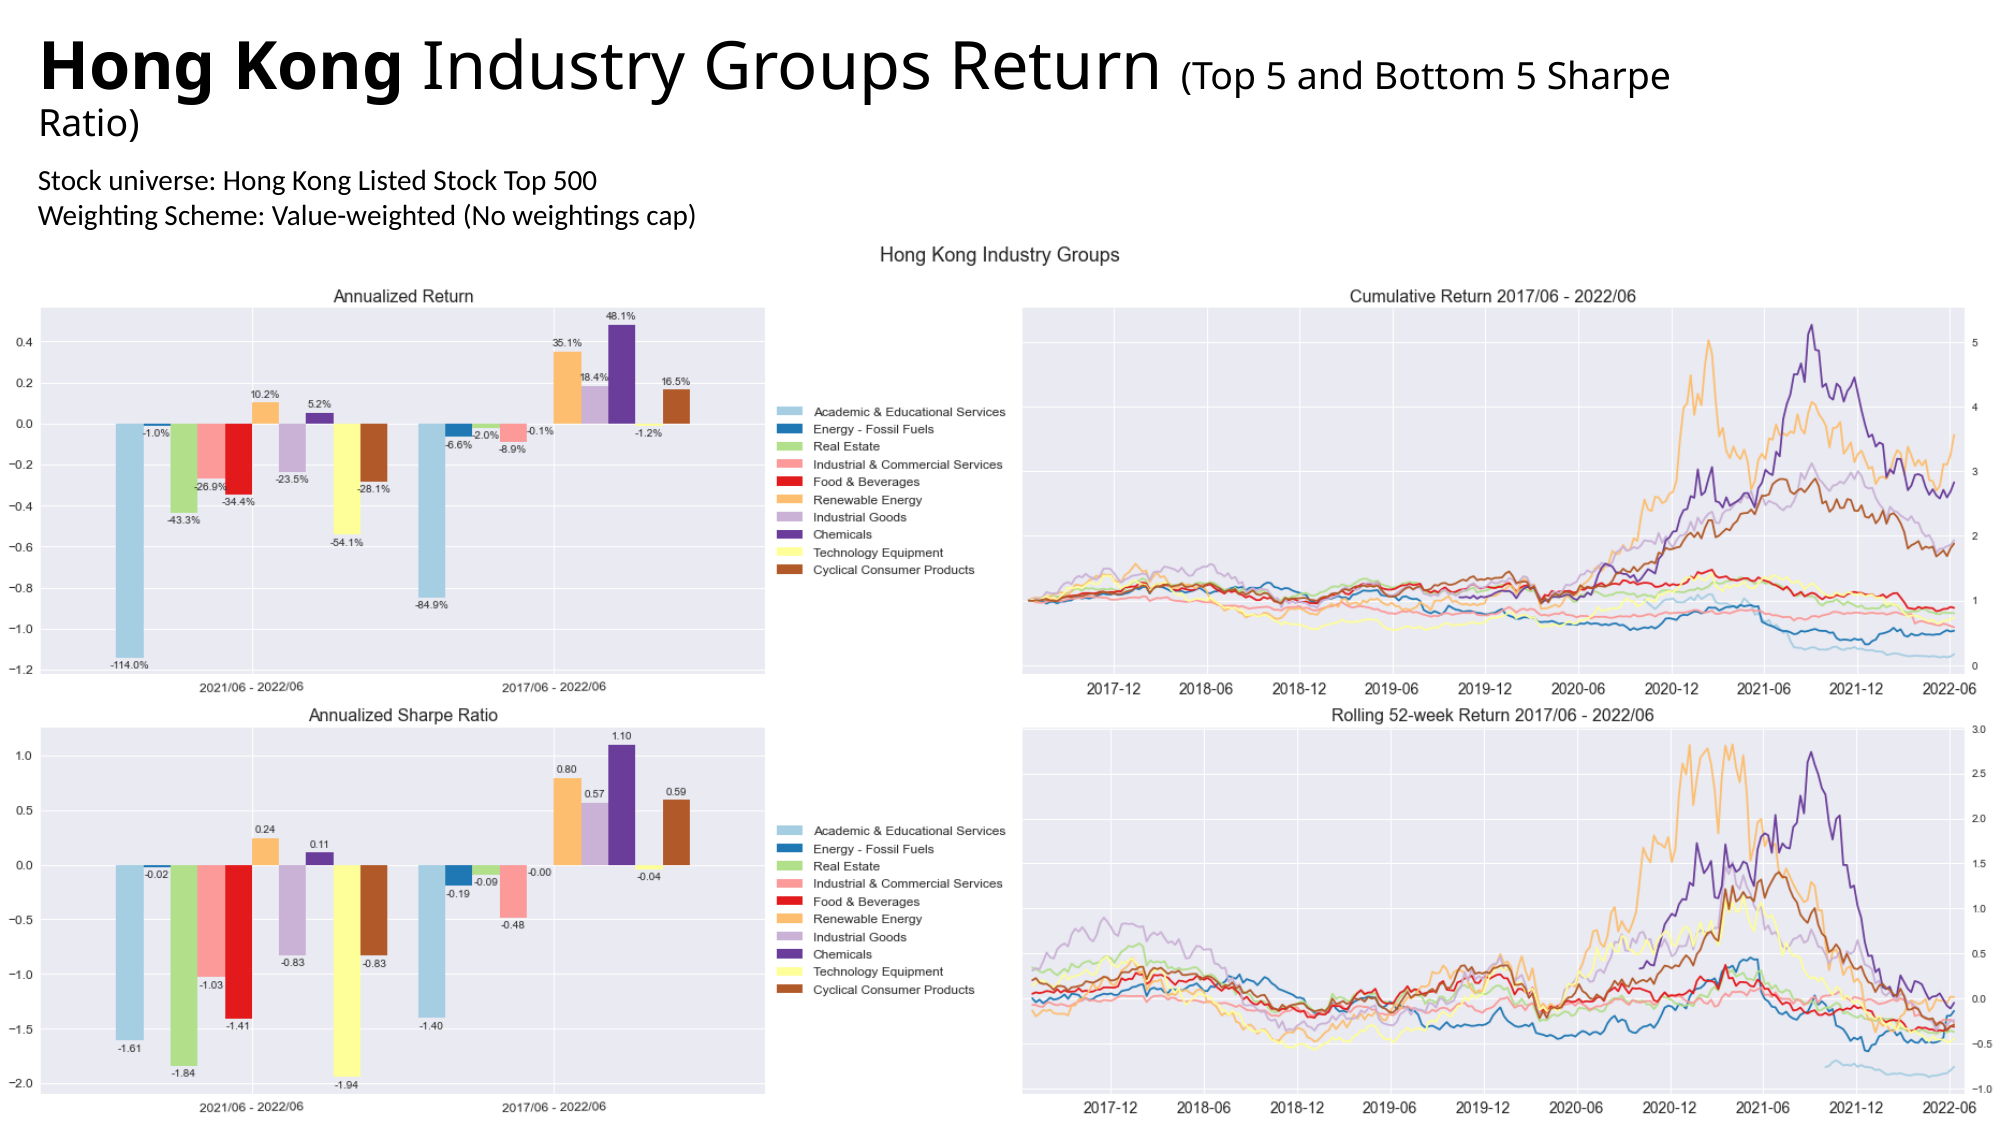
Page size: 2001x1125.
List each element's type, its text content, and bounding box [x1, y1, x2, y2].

title Hong Kong Industry Groups Return (Top 5 and Bottom 5 Sharpe Ratio) [23, 22, 1749, 155]
text_box Stock universe: Hong Kong Listed Stock Top 500 Weighting Scheme: Value-weighted (No weightings cap) [23, 154, 771, 239]
picture [0, 239, 2000, 1125]
